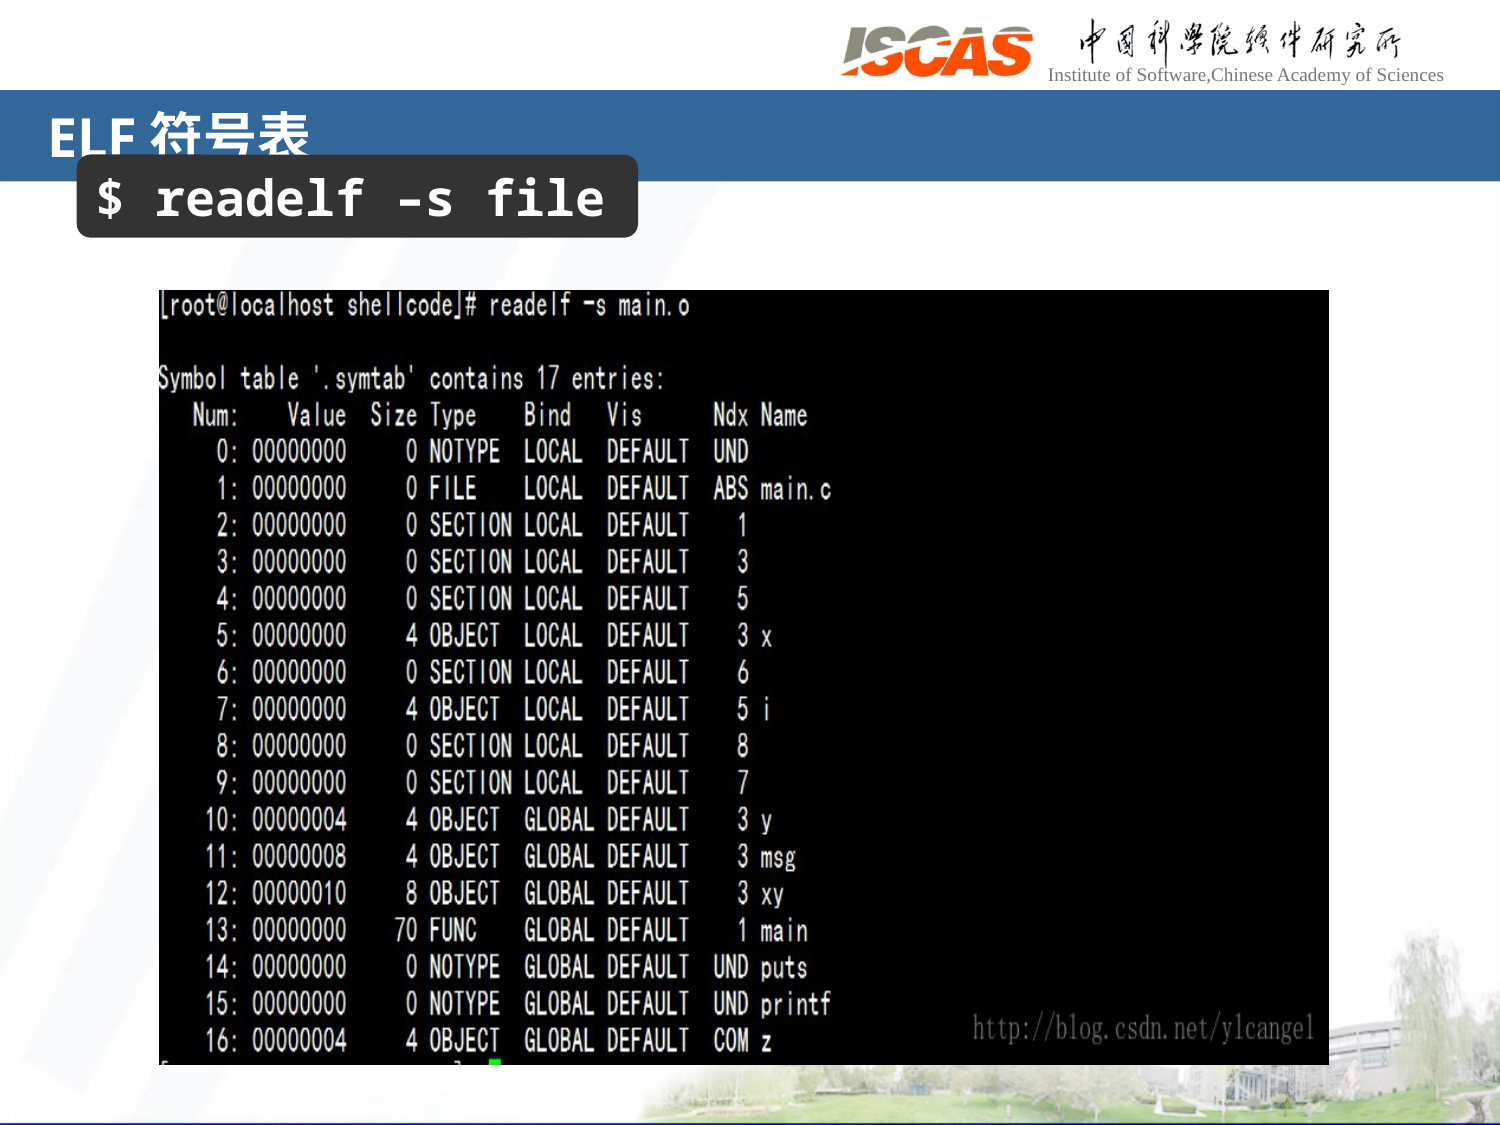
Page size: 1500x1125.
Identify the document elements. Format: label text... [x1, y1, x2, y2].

picture [1077, 15, 1402, 71]
text_box $ readelf –s file [76, 154, 639, 238]
picture [0, 182, 1500, 1125]
title ELF符号表 [0, 89, 1500, 182]
picture [837, 18, 1045, 87]
